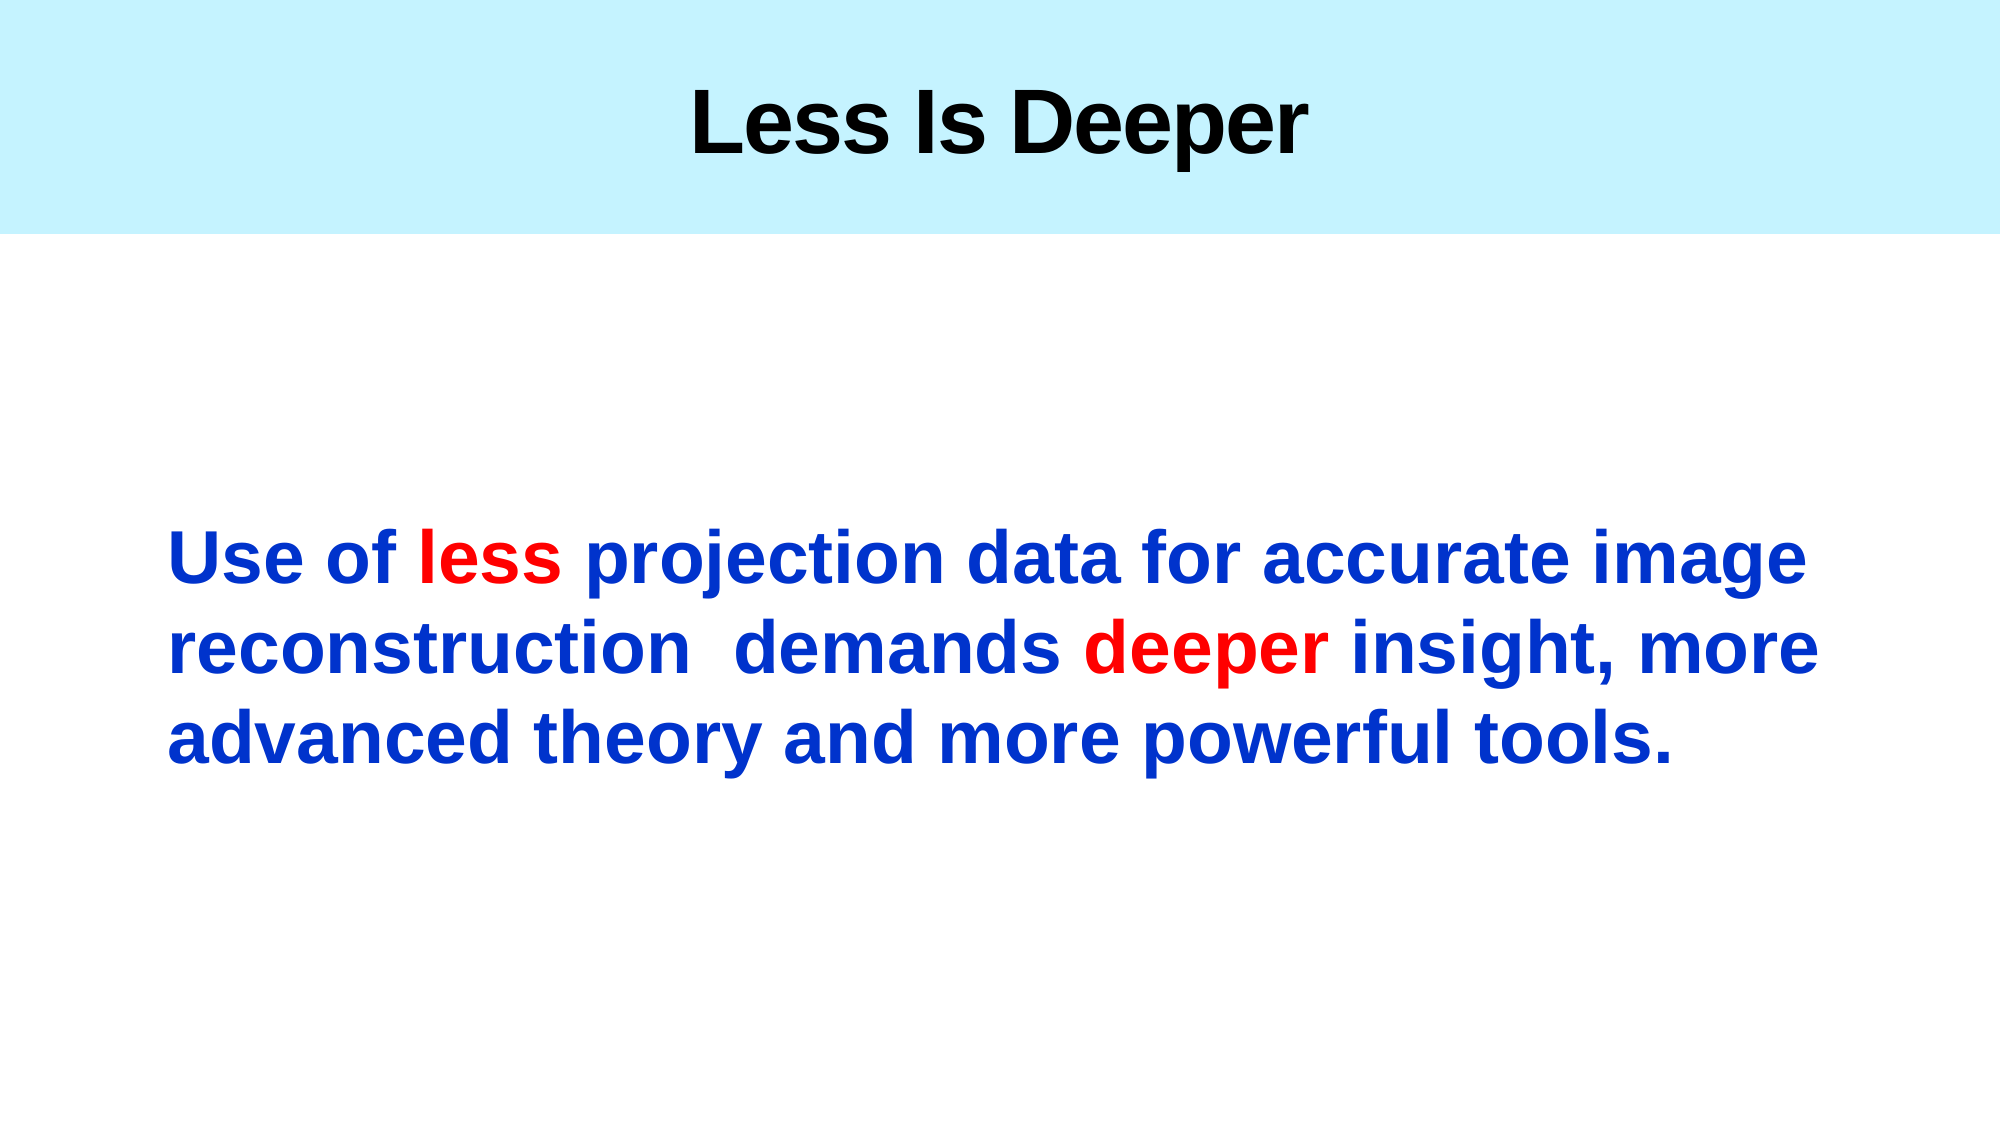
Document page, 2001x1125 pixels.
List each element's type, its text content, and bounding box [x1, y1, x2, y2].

title Less Is Deeper [0, 0, 2000, 234]
list Use of less projection data for accurate image reconstruction demands deeper insight, more advanced theory and more powerful tools. [141, 500, 1859, 1125]
